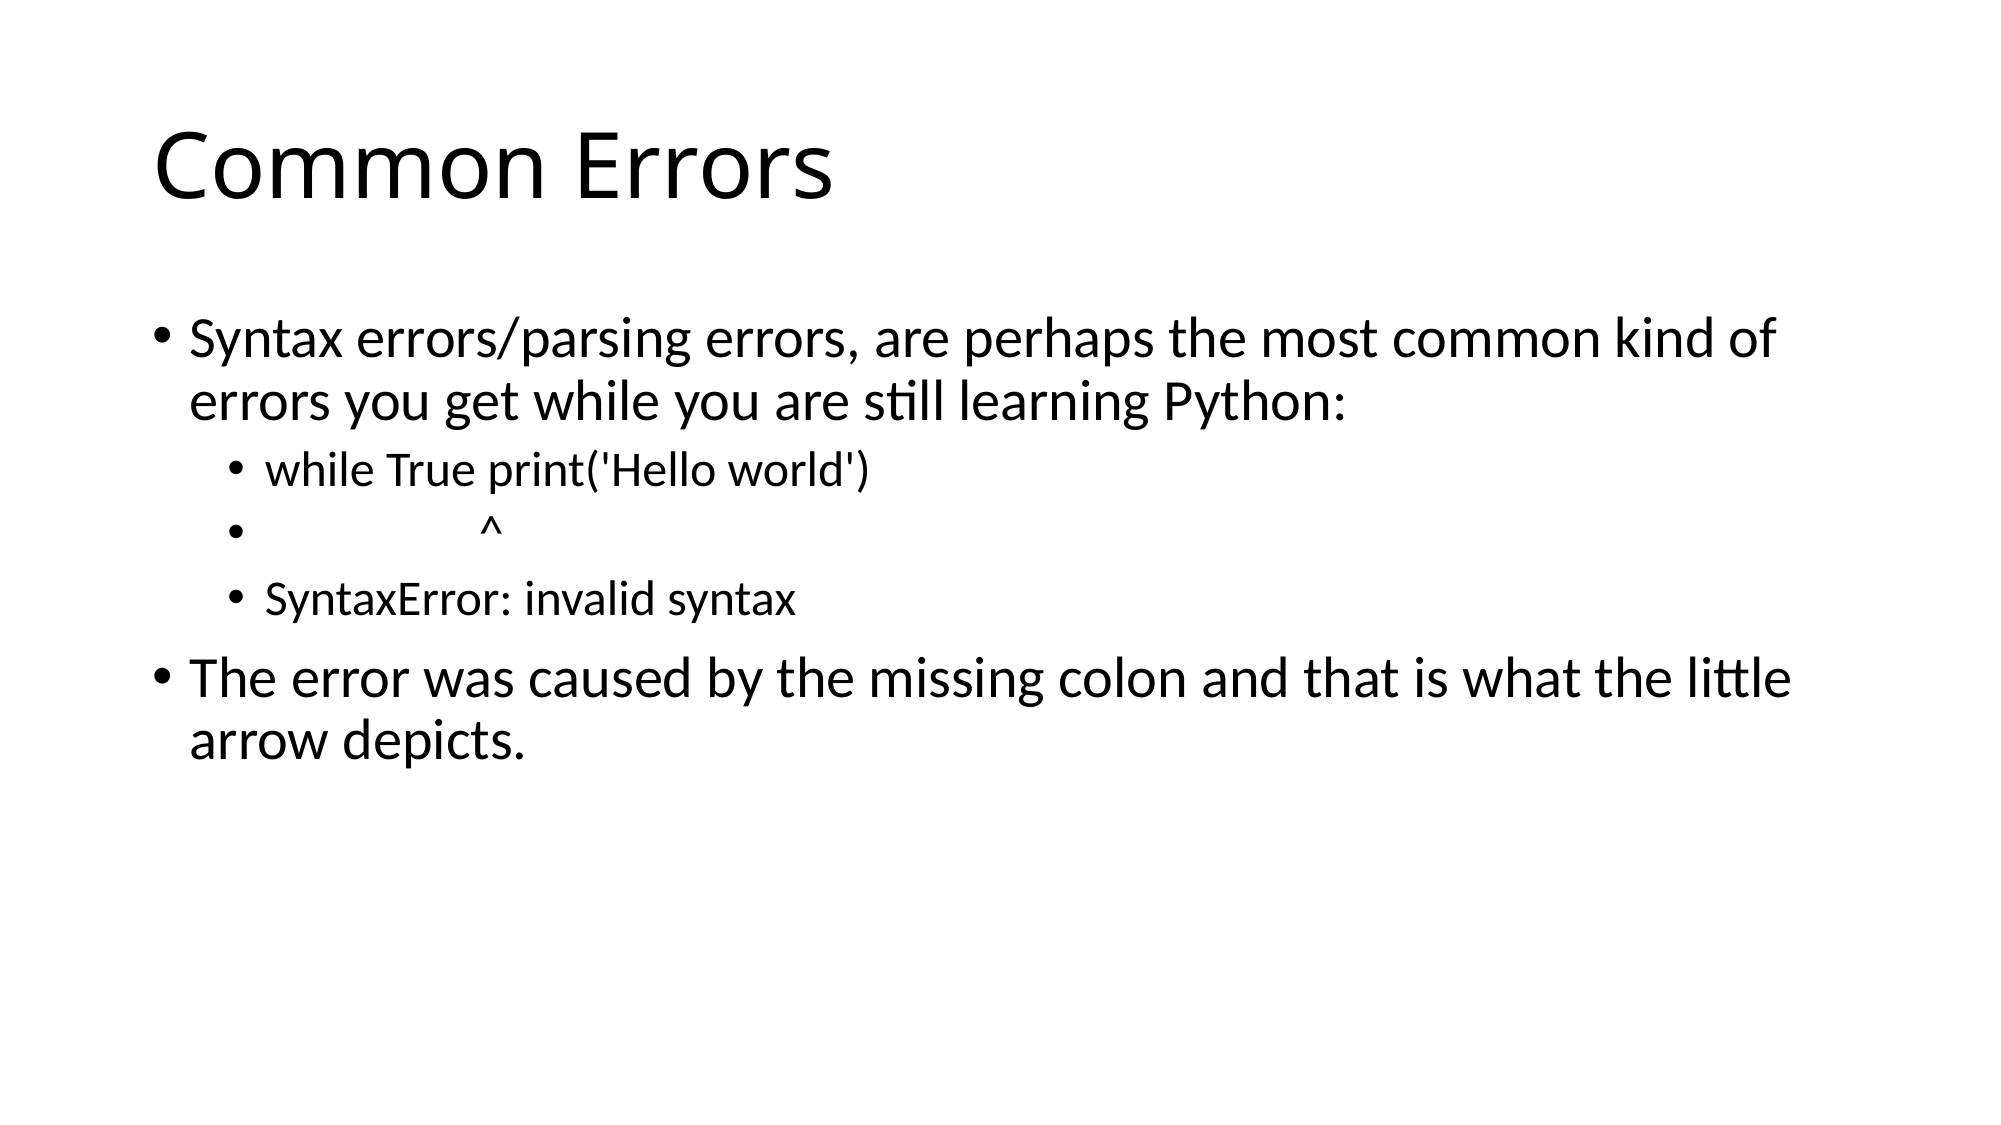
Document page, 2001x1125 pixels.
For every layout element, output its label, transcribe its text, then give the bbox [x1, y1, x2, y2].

title Common Errors [137, 59, 1863, 278]
list Syntax errors/parsing errors, are perhaps the most common kind of errors you get while you are still learning Python: while True print('Hello world') ^ SyntaxError: invalid syntax The error was caused by the missing colon and that is what the little arrow depicts. [137, 299, 1863, 1014]
